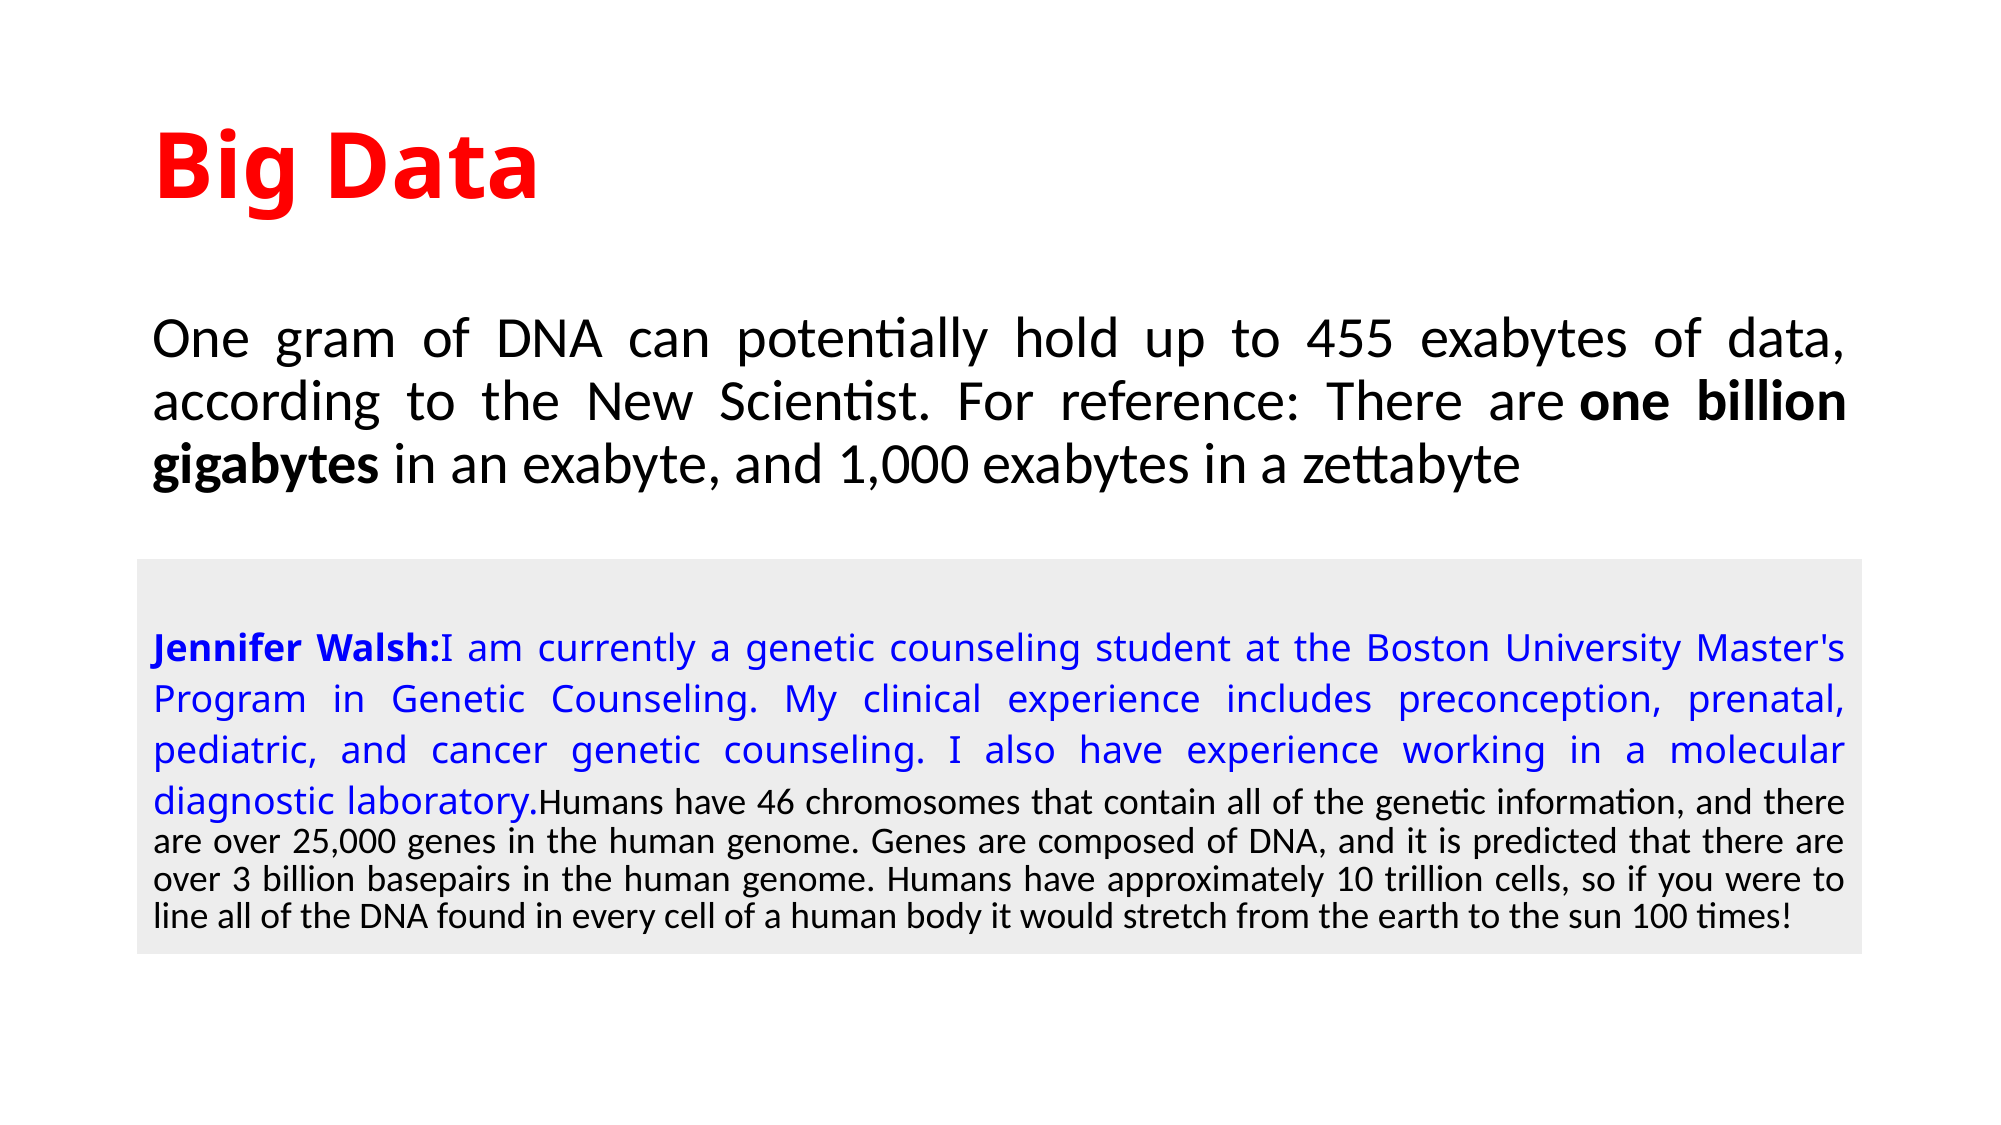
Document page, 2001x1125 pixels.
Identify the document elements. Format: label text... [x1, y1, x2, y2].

list One gram of DNA can potentially hold up to 455 exabytes of data, according to the New Scientist. For reference: There are one billion gigabytes in an exabyte, and 1,000 exabytes in a zettabyte [137, 299, 1863, 1014]
title Big Data [137, 59, 1863, 278]
table_header Jennifer Walsh:I am currently a genetic counseling student at the Boston University Master's Program in Genetic Counseling. My clinical experience includes preconception, prenatal, pediatric, and cancer genetic counseling. I also have experience working in a molecular diagnostic laboratory.Humans have 46 chromosomes that contain all of the genetic information, and there are over 25,000 genes in the human genome. Genes are composed of DNA, and it is predicted that there are over 3 billion basepairs in the human genome. Humans have approximately 10 trillion cells, so if you were to line all of the DNA found in every cell of a human body it would stretch from the earth to the sun 100 times! [137, 559, 1862, 954]
